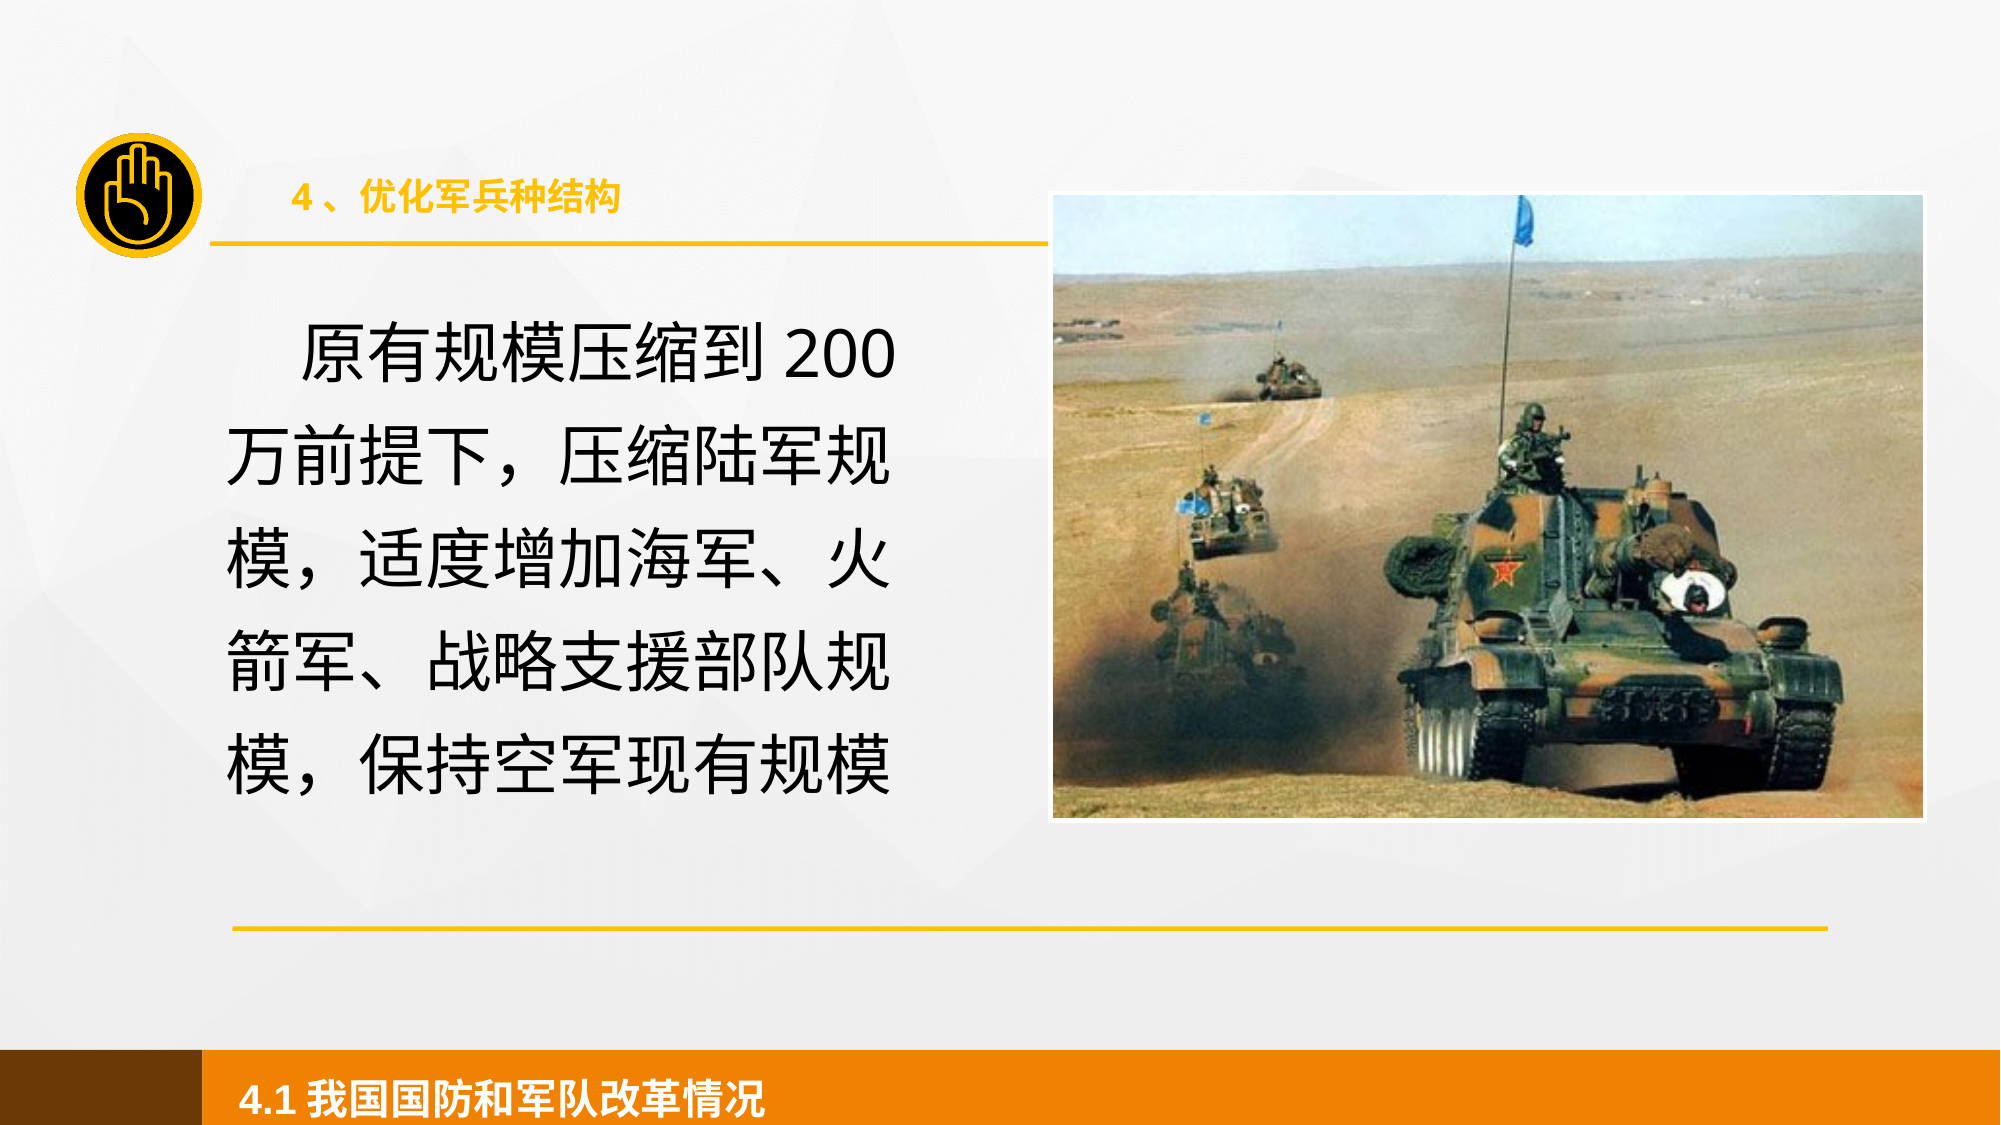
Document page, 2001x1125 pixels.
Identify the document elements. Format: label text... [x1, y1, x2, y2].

picture [1052, 195, 1923, 819]
text_box 4.1我国国防和军队改革情况 [224, 1050, 1237, 1125]
text_box 原有规模压缩到200万前提下，压缩陆军规模，适度增加海军、火箭军、战略支援部队规模，保持空军现有规模 [210, 280, 967, 811]
picture [76, 133, 202, 258]
text_box 4、优化军兵种结构 [202, 165, 993, 225]
